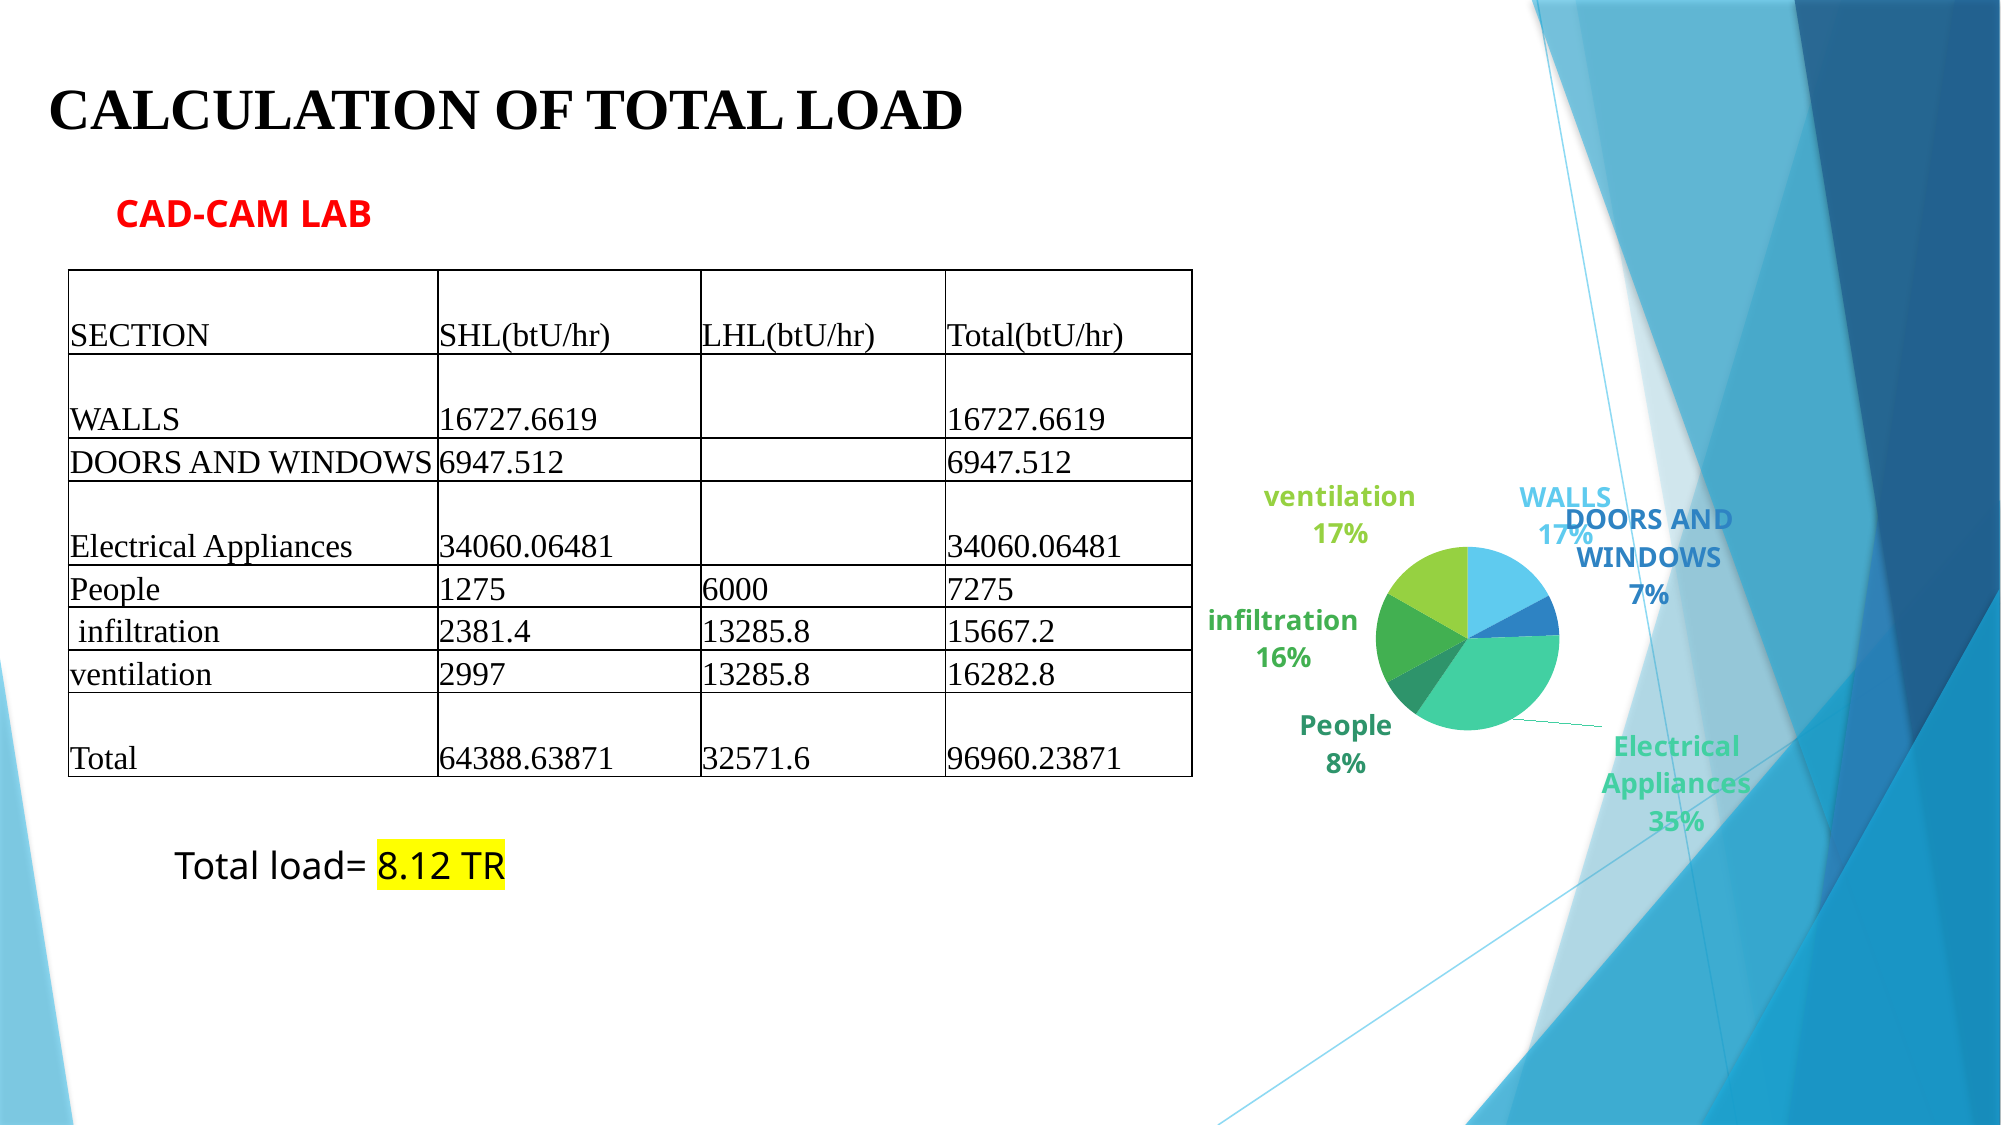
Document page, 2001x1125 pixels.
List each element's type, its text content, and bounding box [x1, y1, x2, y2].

table_header SECTION [69, 271, 437, 353]
table_cell 6947.512 [946, 439, 1191, 480]
table_cell 6947.512 [439, 439, 700, 480]
table_cell WALLS [69, 355, 437, 437]
text_box CAD-CAM LAB [100, 182, 533, 243]
table_header LHL(btU/hr) [702, 271, 945, 353]
table_cell 16282.8 [946, 651, 1139, 692]
table_cell Total [69, 693, 437, 776]
table_cell People [69, 566, 437, 606]
table_cell 96960.23871 [946, 693, 1139, 776]
table_cell 2997 [439, 651, 700, 692]
text_box Calculation of total load [0, 23, 1354, 199]
table_header Total(btU/hr) [946, 271, 1191, 353]
chart [1144, 467, 1790, 849]
table_cell ventilation [69, 651, 437, 692]
text_box Total load= 8.12 TR [159, 834, 533, 895]
table_cell 15667.2 [946, 608, 1139, 649]
table_cell 13285.8 [702, 651, 945, 692]
table_cell 32571.6 [702, 693, 945, 776]
table_cell [702, 439, 945, 480]
table_cell 6000 [702, 566, 945, 606]
table_cell DOORS AND WINDOWS [69, 439, 437, 480]
table_cell 16727.6619 [946, 355, 1191, 437]
table_cell [702, 355, 945, 437]
table_cell 34060.06481 [439, 482, 700, 564]
table_cell [702, 482, 945, 564]
table_cell 16727.6619 [439, 355, 700, 437]
table_cell 34060.06481 [946, 482, 1139, 564]
table_cell 2381.4 [439, 608, 700, 649]
table_cell Electrical Appliances [69, 482, 437, 564]
table_cell 13285.8 [702, 608, 945, 649]
table_cell 7275 [946, 566, 1139, 606]
table_cell 64388.63871 [439, 693, 700, 776]
table_cell infiltration [69, 608, 437, 649]
table_cell 1275 [439, 566, 700, 606]
table_header SHL(btU/hr) [439, 271, 700, 353]
